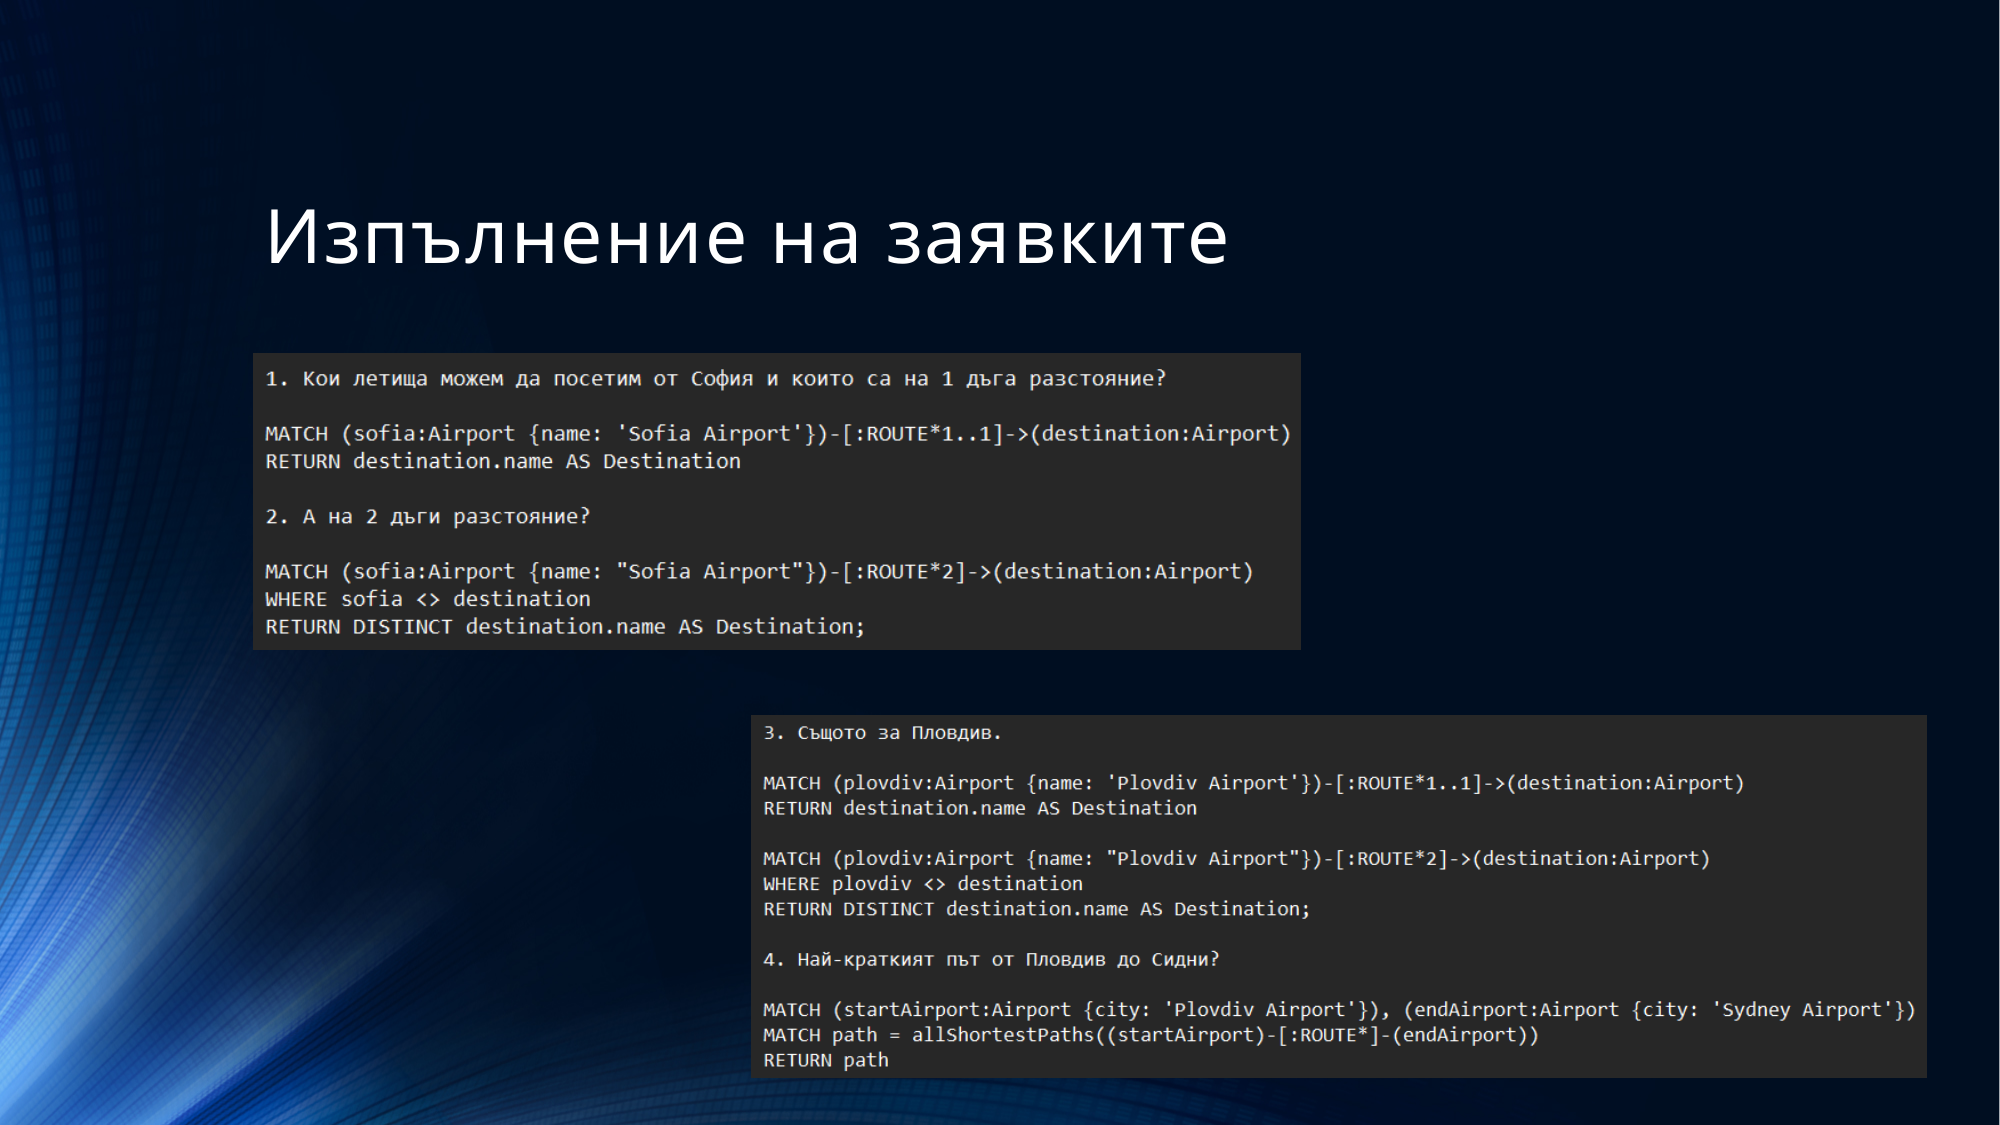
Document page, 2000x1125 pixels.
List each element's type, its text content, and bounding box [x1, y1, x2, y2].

title Изпълнение на заявките [249, 62, 1750, 288]
picture [0, 0, 2000, 1125]
